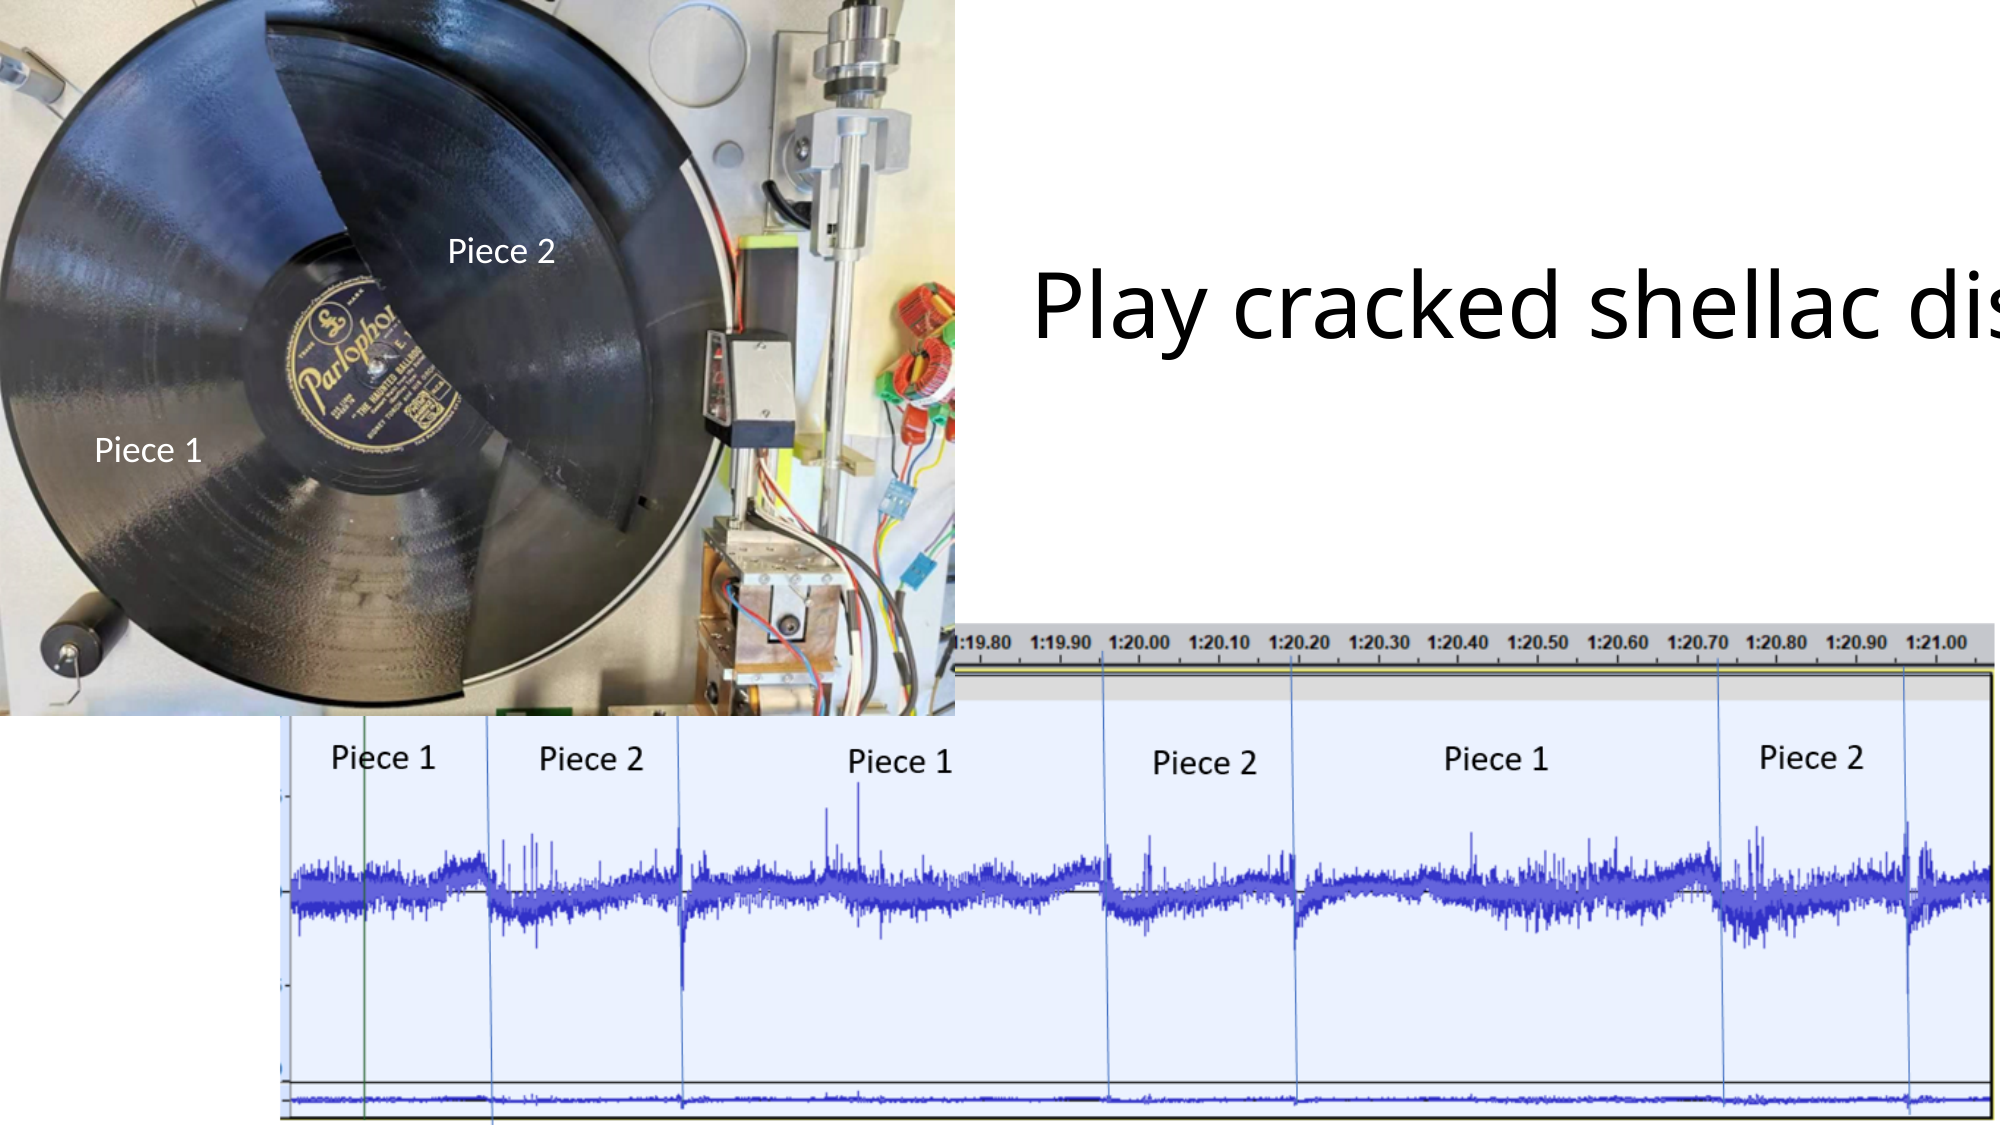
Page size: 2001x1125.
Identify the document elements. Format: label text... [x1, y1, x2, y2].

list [274, 618, 2000, 1125]
picture [0, 0, 955, 716]
title Play cracked shellac disc [1015, 200, 2000, 418]
